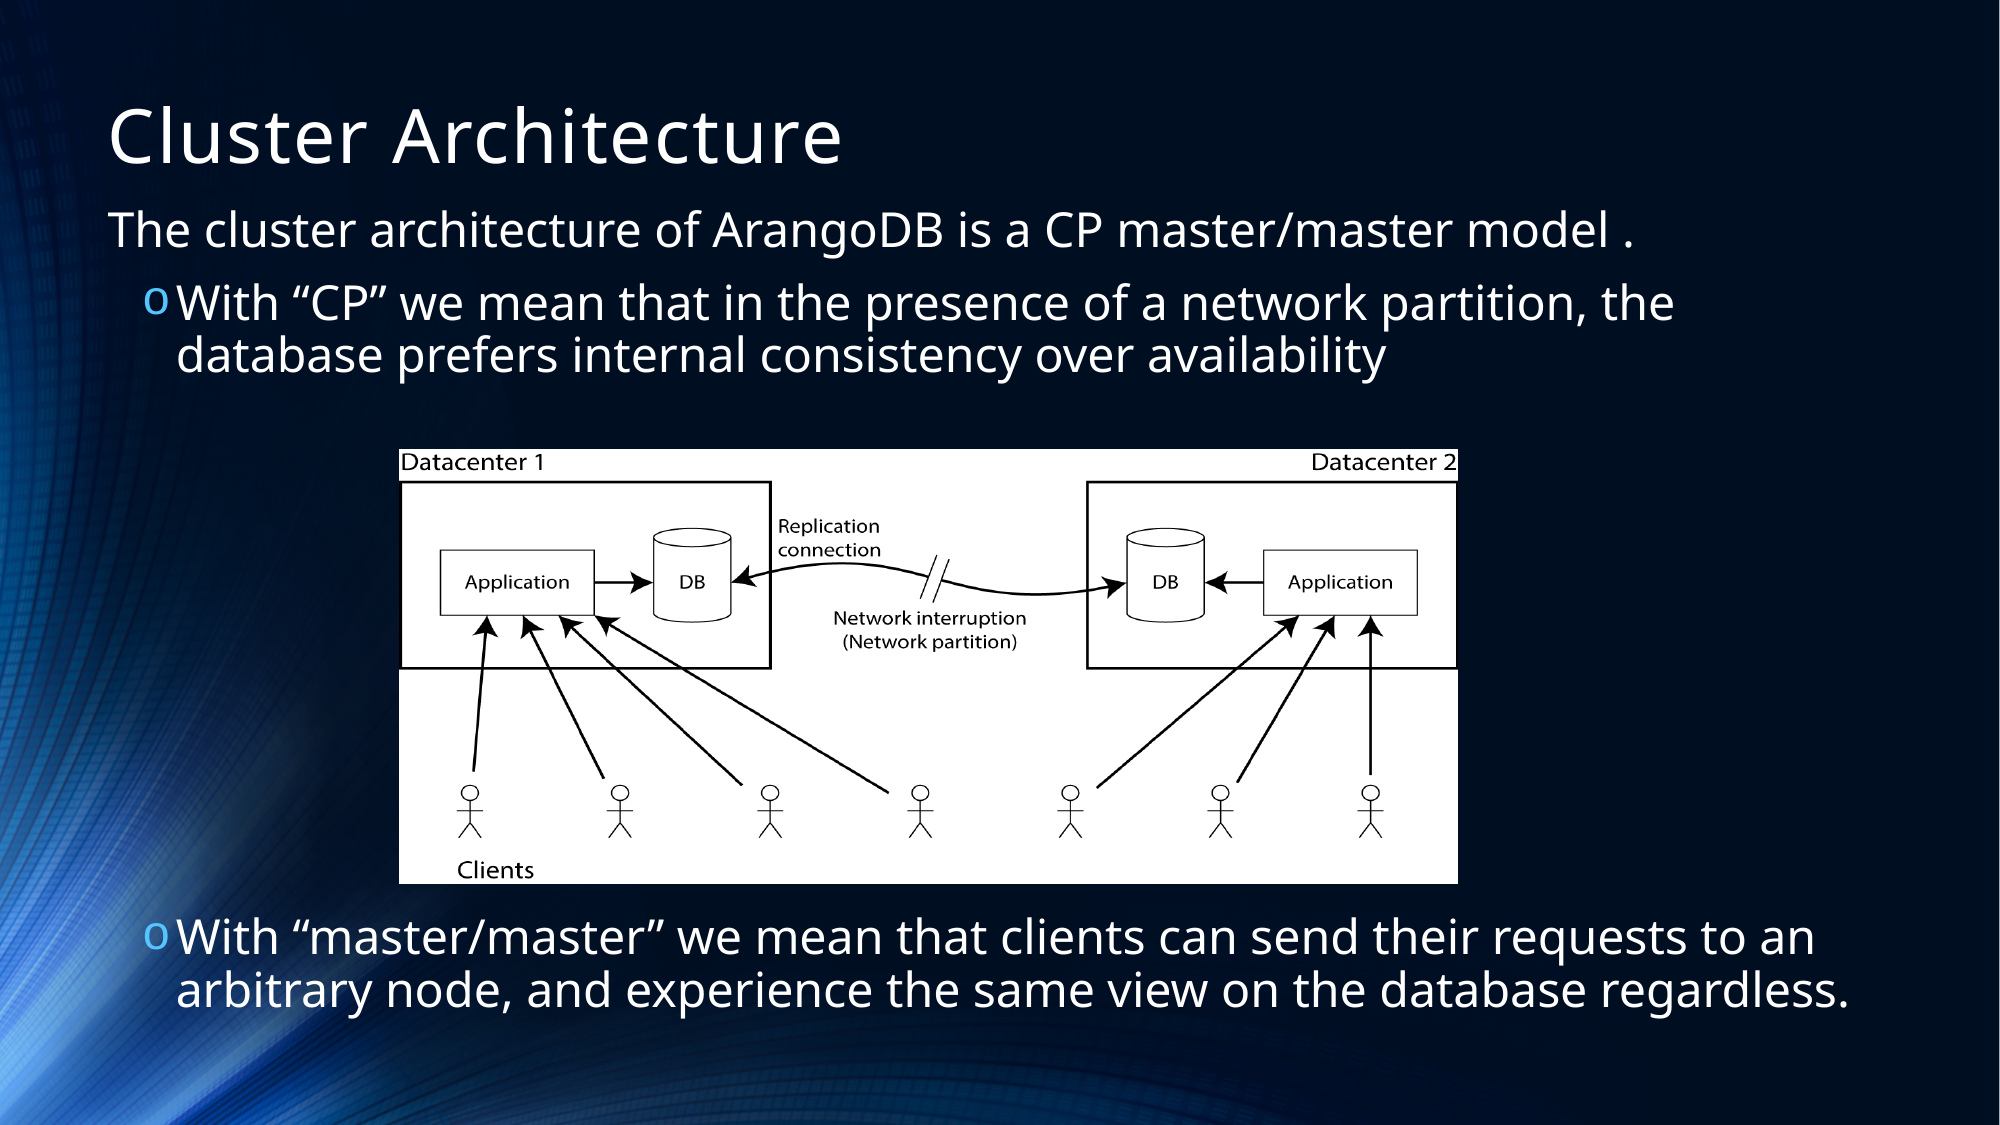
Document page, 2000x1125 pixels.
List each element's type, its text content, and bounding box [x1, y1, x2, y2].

picture [0, 0, 2000, 1125]
list The cluster architecture of ArangoDB is a CP master/master model . With “CP” we mean that in the presence of a network partition, the database prefers internal consistency over availability With “master/master” we mean that clients can send their requests to an arbitrary node, and experience the same view on the database regardless. [92, 198, 1885, 1083]
title Cluster Architecture [92, 24, 1818, 188]
